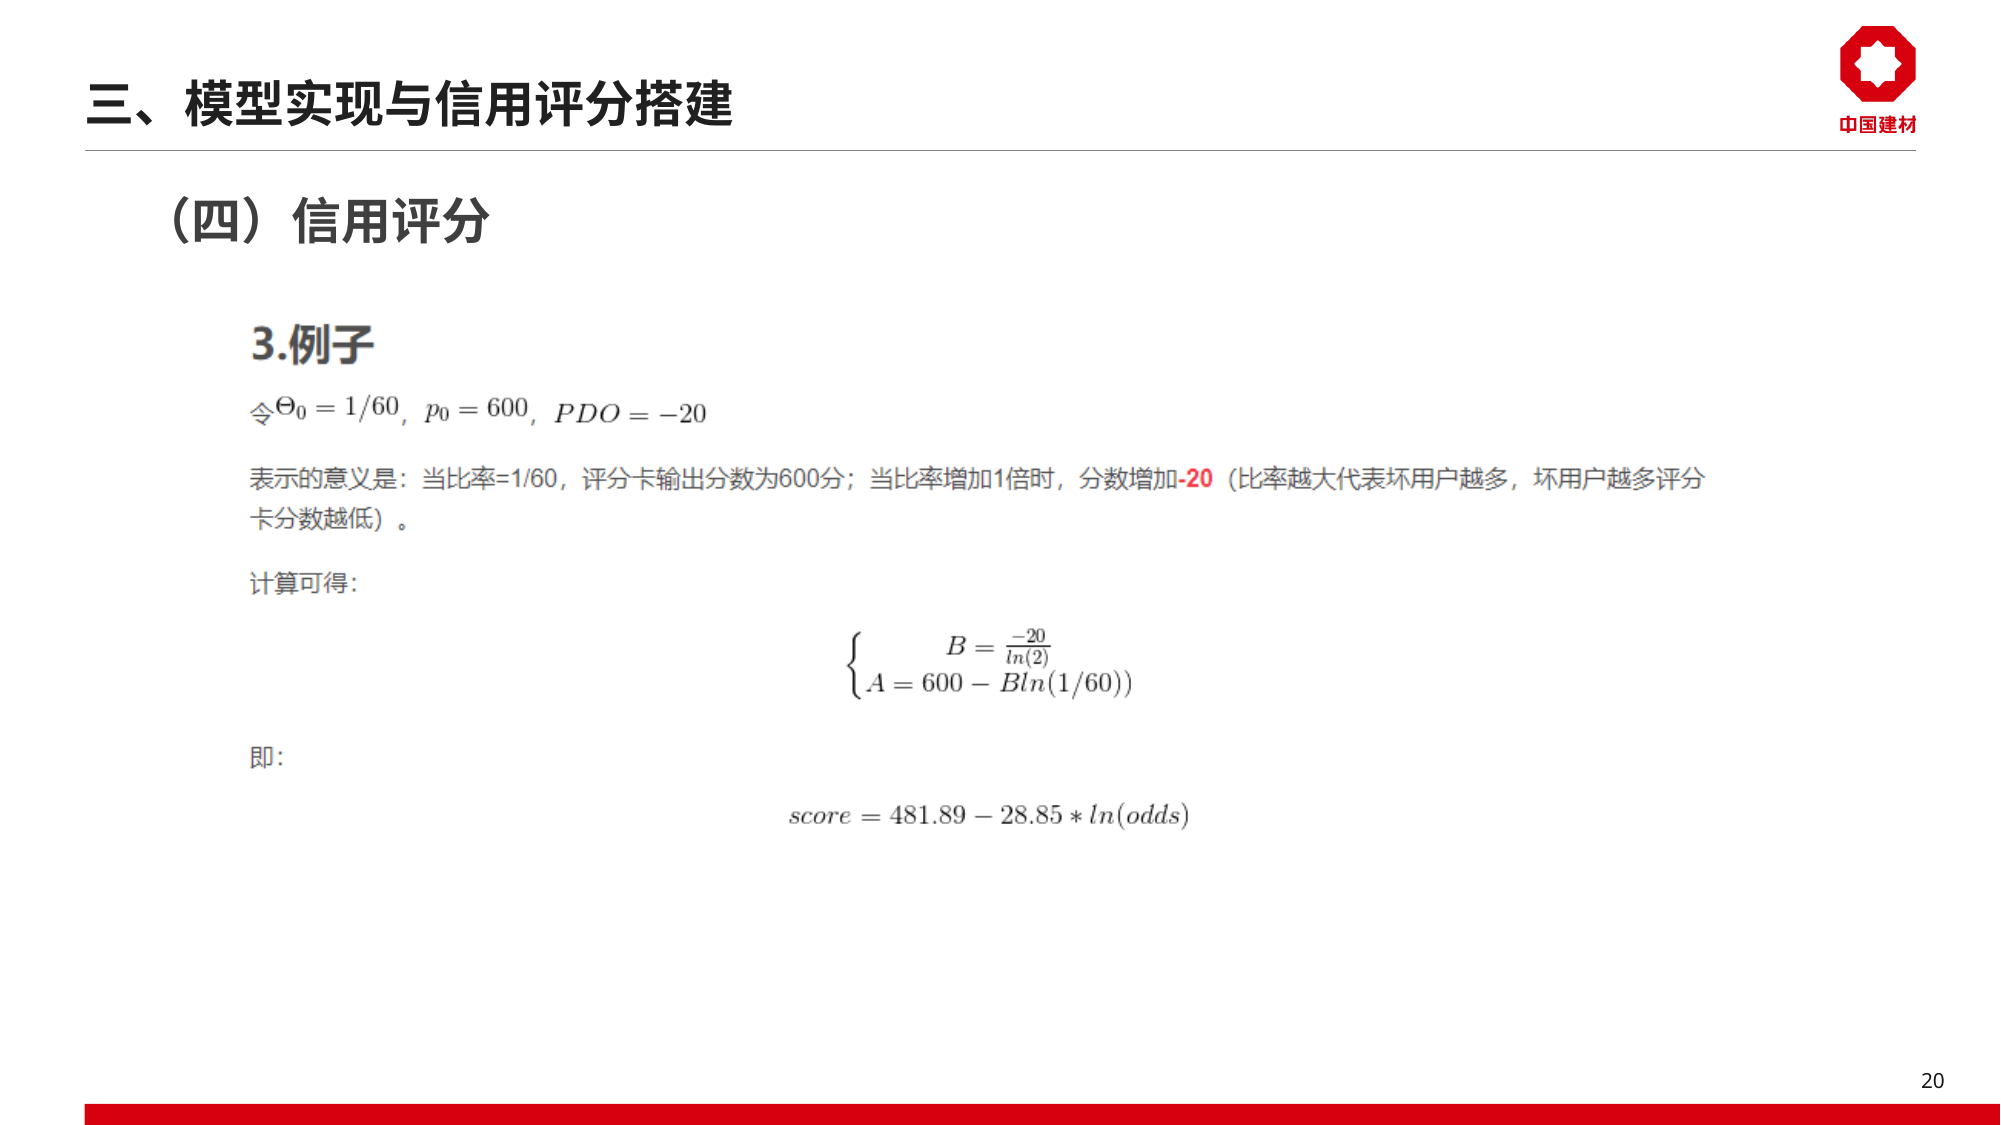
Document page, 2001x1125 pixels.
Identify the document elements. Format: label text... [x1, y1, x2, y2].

text_box （四）信用评分 [127, 188, 1637, 269]
title 三、模型实现与信用评分搭建 [69, 71, 1719, 145]
picture [229, 312, 1741, 865]
